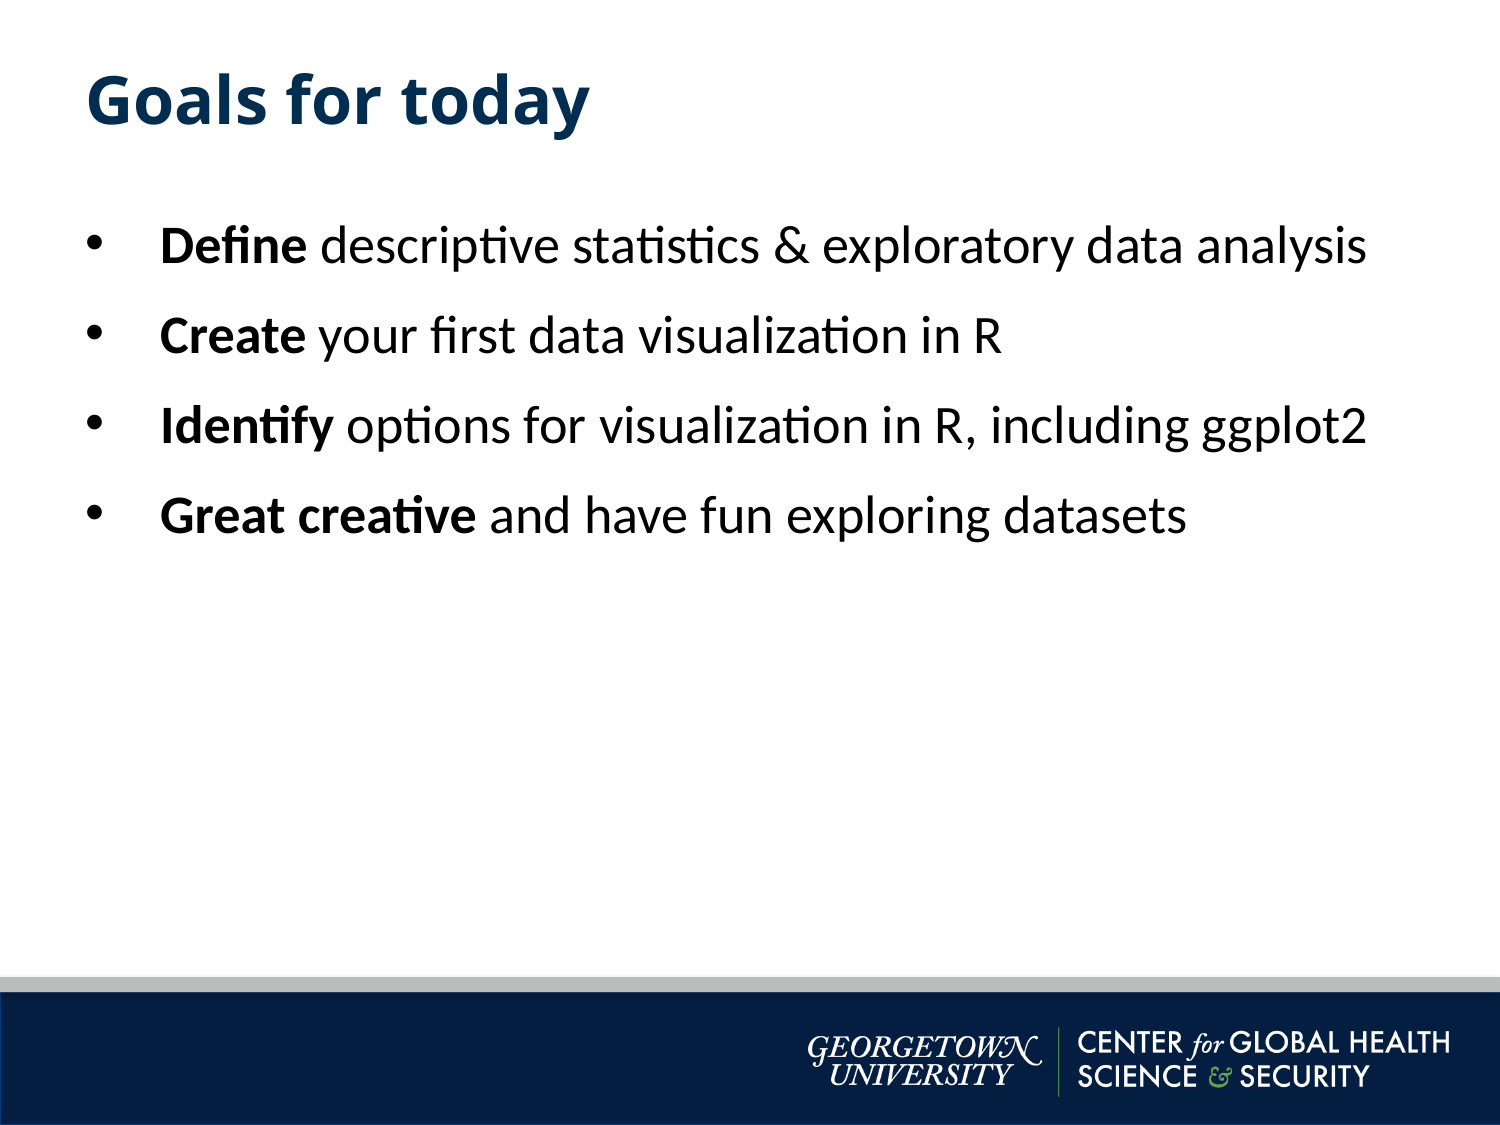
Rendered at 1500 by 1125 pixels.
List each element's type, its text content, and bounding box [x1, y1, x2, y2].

text_box Define descriptive statistics & exploratory data analysis Create your first data visualization in R Identify options for visualization in R, including ggplot2 Great creative and have fun exploring datasets [70, 201, 1430, 732]
picture [808, 1027, 1449, 1097]
text_box Goals for today [70, 50, 1153, 201]
